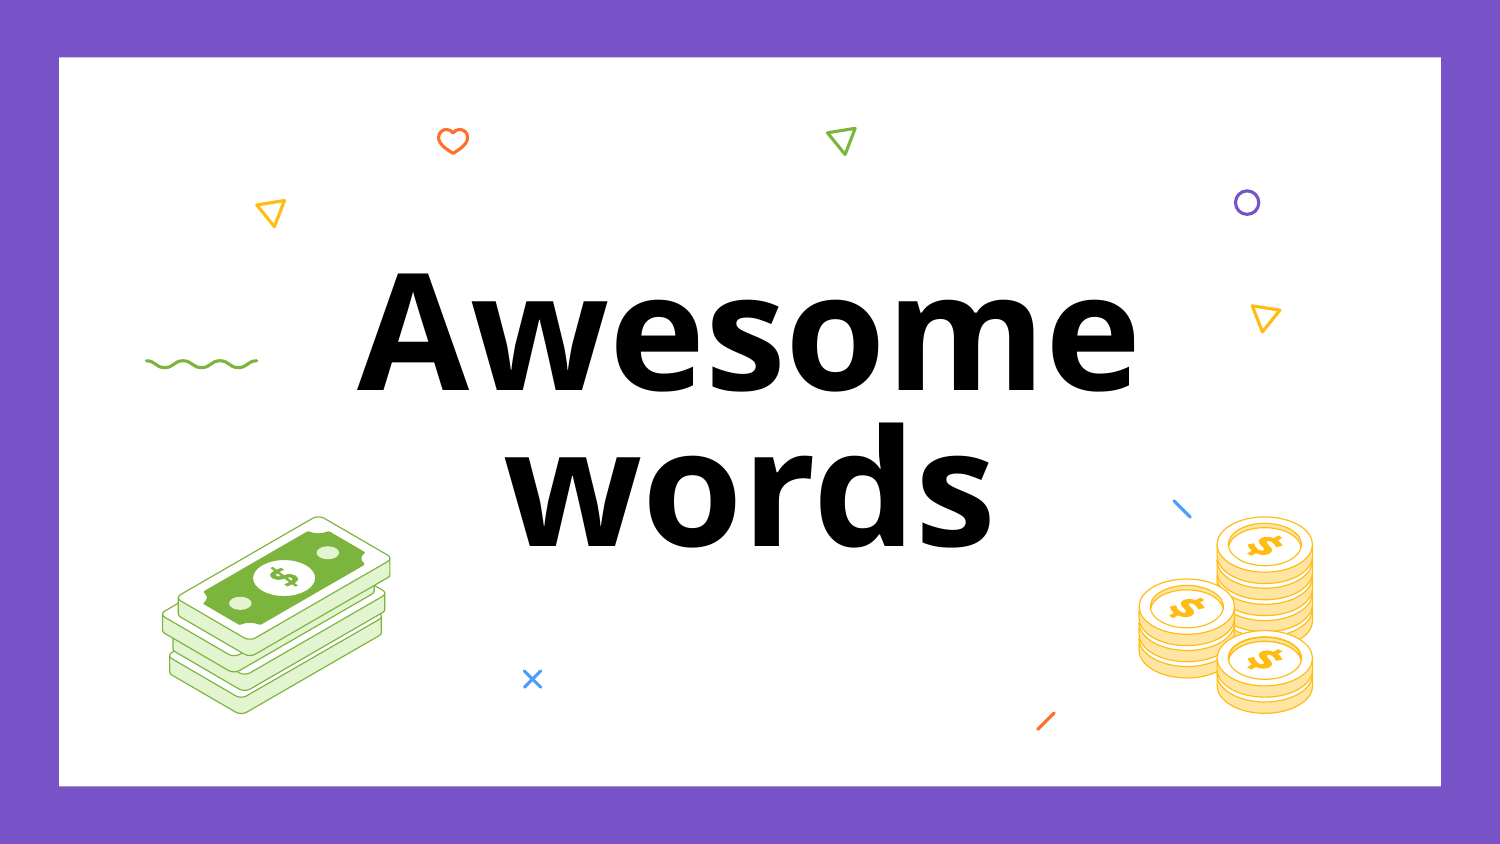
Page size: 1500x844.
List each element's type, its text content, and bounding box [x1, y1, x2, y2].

title Awesome words [227, 214, 1273, 630]
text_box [1134, 516, 1318, 714]
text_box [161, 516, 391, 714]
